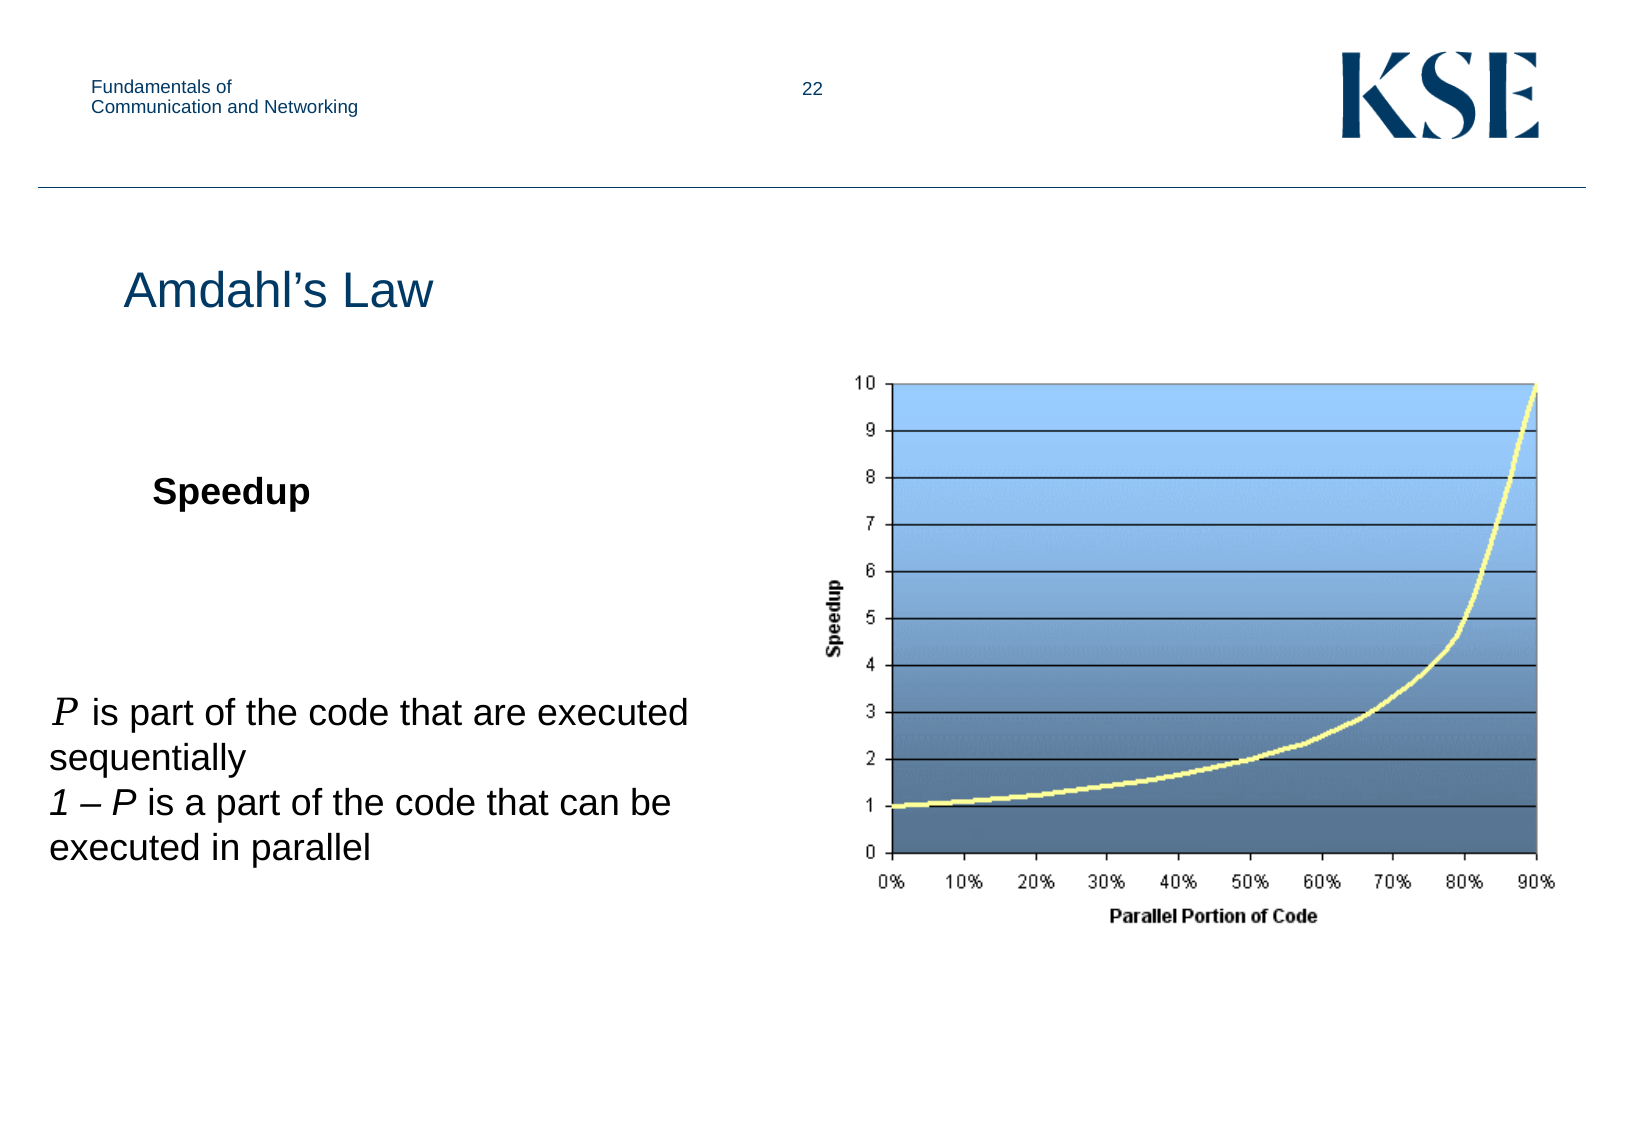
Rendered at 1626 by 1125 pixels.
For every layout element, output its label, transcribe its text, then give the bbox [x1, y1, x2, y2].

list Fundamentals of Communication and Networking [76, 69, 379, 130]
list Amdahl’s Law [71, 256, 728, 347]
picture [1342, 51, 1539, 139]
text_box 𝑃 is part of the code that are executed sequentially 1 – P is a part of the code that can be executed in parallel [34, 680, 789, 876]
picture [794, 346, 1591, 957]
